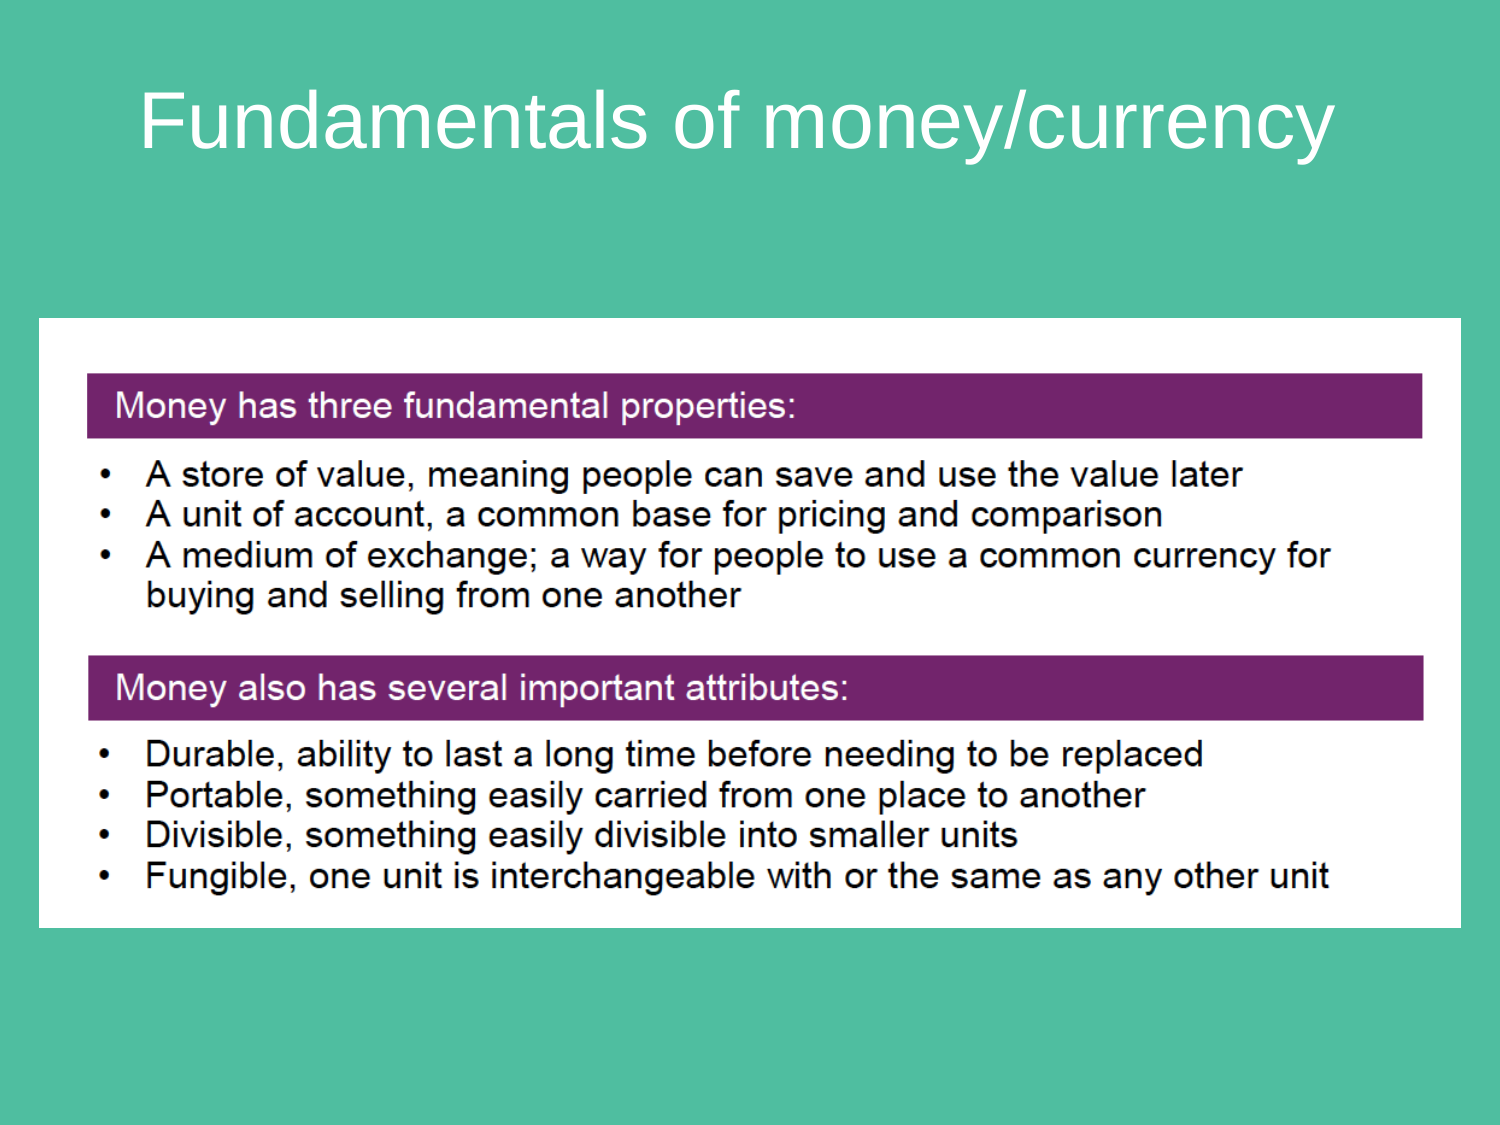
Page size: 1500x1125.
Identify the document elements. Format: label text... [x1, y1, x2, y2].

title Fundamentals of money/currency [75, 22, 1425, 210]
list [39, 317, 1461, 928]
